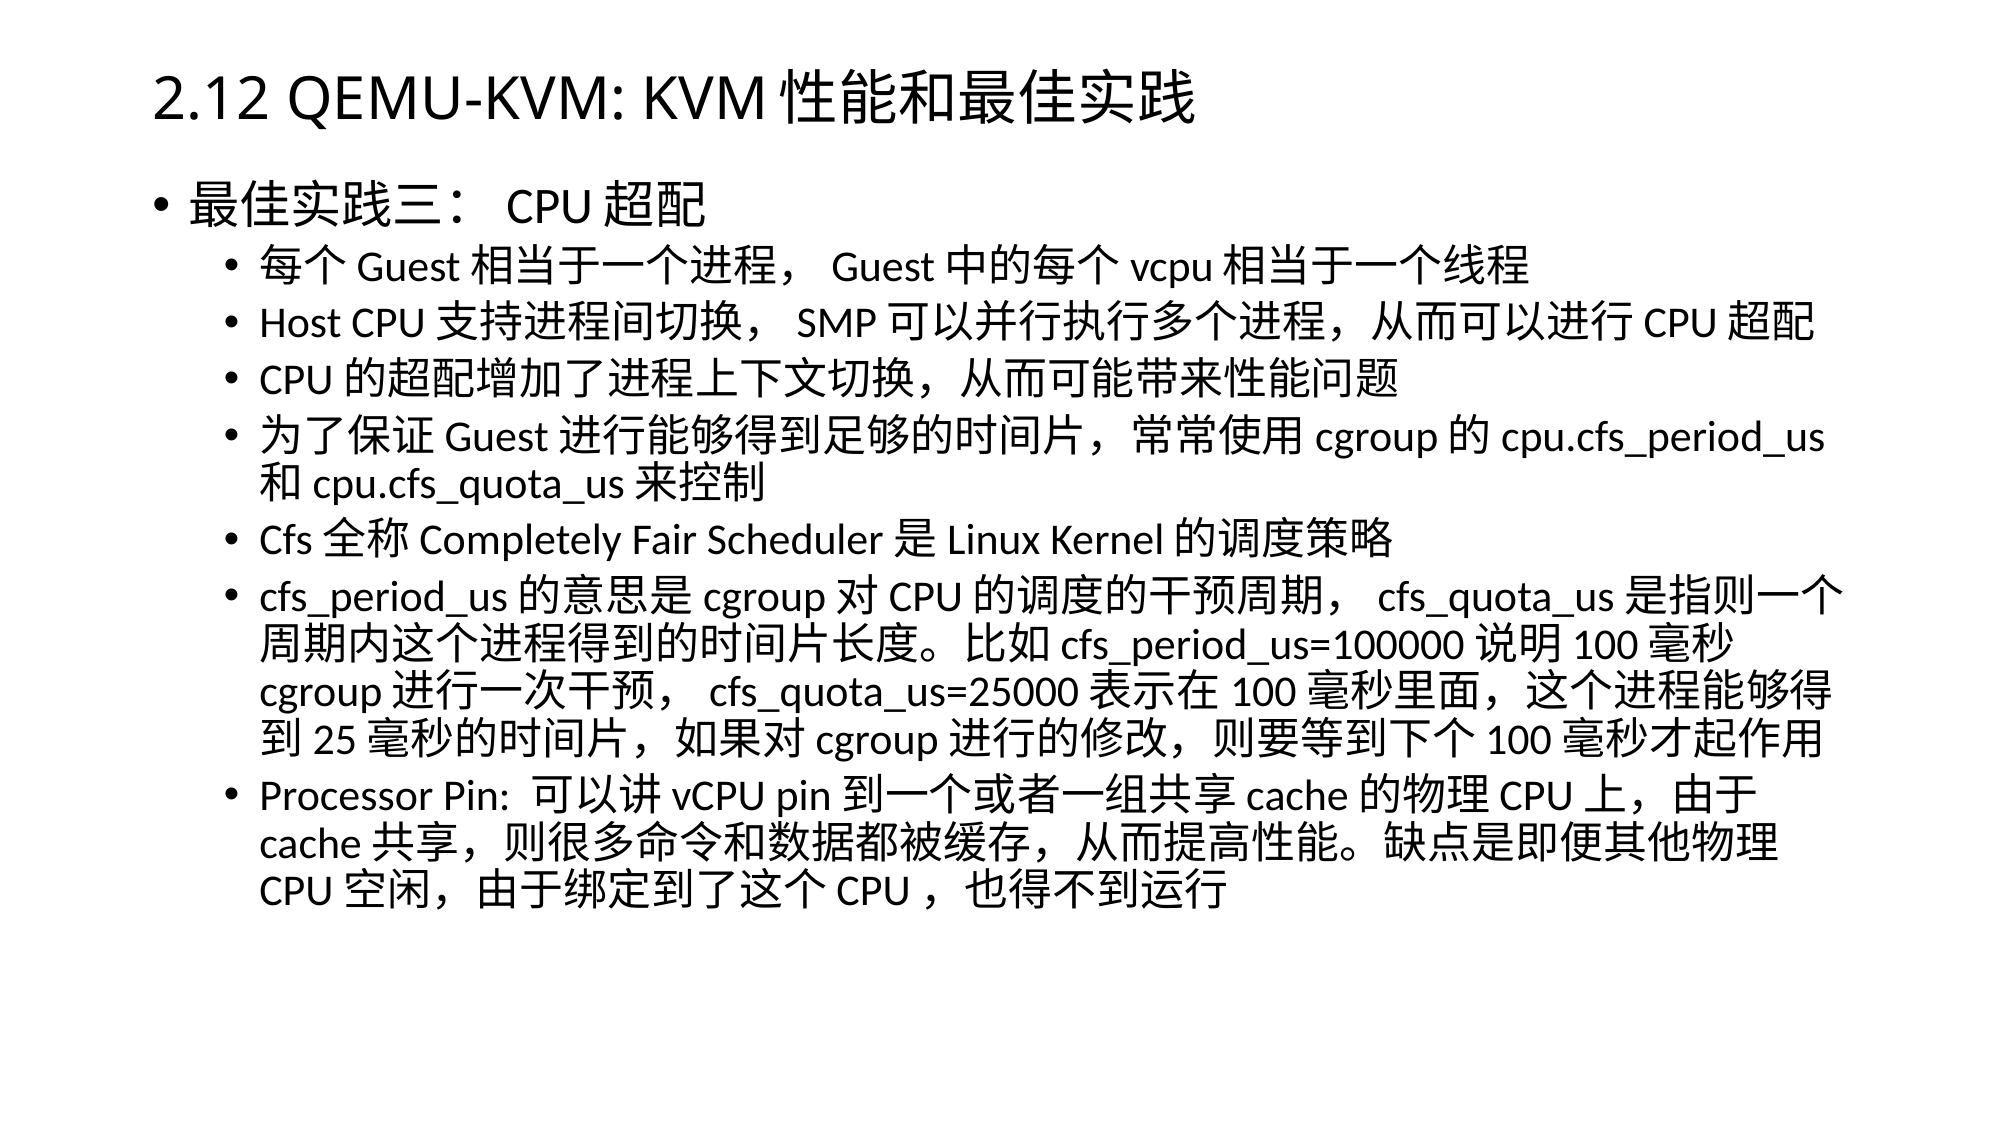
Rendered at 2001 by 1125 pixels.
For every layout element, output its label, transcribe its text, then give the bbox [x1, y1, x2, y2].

title 2.12 QEMU-KVM: KVM性能和最佳实践 [137, 59, 1863, 140]
list 最佳实践三：CPU超配 每个Guest相当于一个进程，Guest中的每个vcpu相当于一个线程 Host CPU支持进程间切换，SMP可以并行执行多个进程，从而可以进行CPU超配 CPU的超配增加了进程上下文切换，从而可能带来性能问题 为了保证Guest进行能够得到足够的时间片，常常使用cgroup的cpu.cfs_period_us和cpu.cfs_quota_us来控制 Cfs全称Completely Fair Scheduler是Linux Kernel的调度策略 cfs_period_us的意思是cgroup对CPU的调度的干预周期，cfs_quota_us是指则一个周期内这个进程得到的时间片长度。比如cfs_period_us=100000说明100毫秒cgroup进行一次干预，cfs_quota_us=25000表示在100毫秒里面，这个进程能够得到25毫秒的时间片，如果对cgroup进行的修改，则要等到下个100毫秒才起作用 Processor Pin: 可以讲vCPU pin到一个或者一组共享cache的物理CPU上，由于cache共享，则很多命令和数据都被缓存，从而提高性能。缺点是即便其他物理CPU空闲，由于绑定到了这个CPU，也得不到运行 [137, 171, 1863, 1014]
